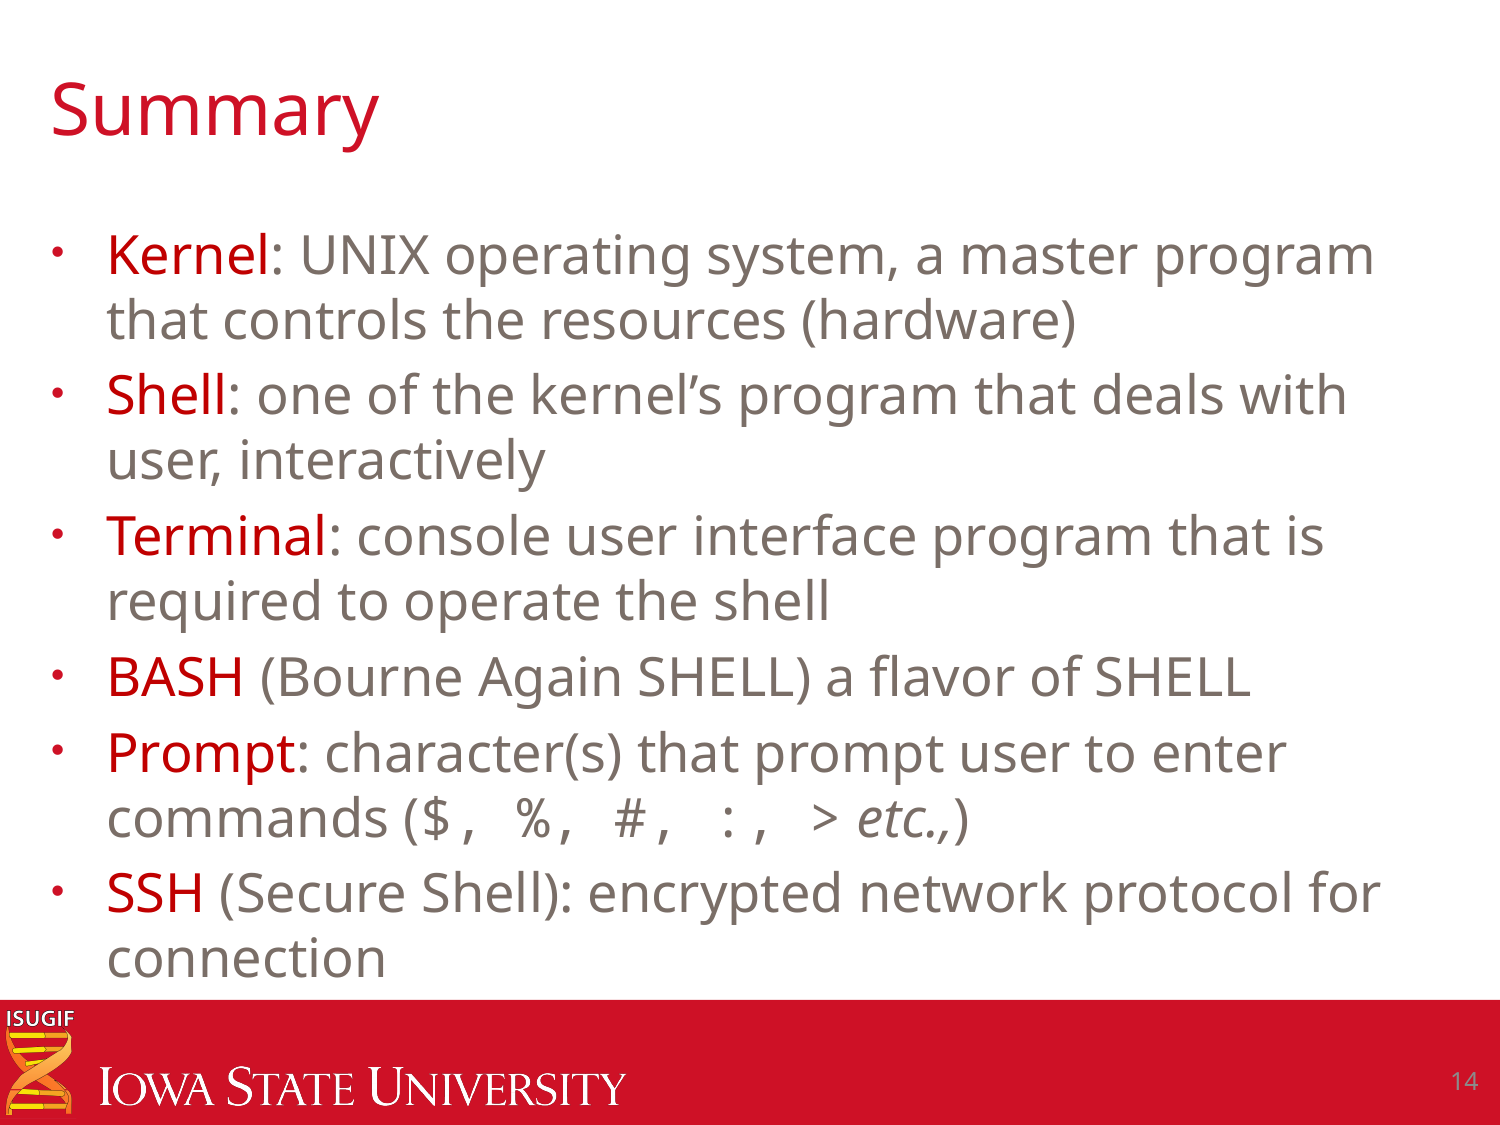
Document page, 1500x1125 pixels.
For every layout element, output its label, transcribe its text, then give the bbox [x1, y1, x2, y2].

title Summary [34, 12, 1311, 201]
picture [0, 1006, 77, 1119]
list Kernel: UNIX operating system, a master program that controls the resources (hardware) Shell: one of the kernel’s program that deals with user, interactively Terminal: console user interface program that is required to operate the shell BASH (Bourne Again SHELL) a flavor of SHELL Prompt: character(s) that prompt user to enter commands ($, %, #, :, > etc.,) SSH (Secure Shell): encrypted network protocol for connection [34, 212, 1476, 976]
picture [99, 1066, 627, 1110]
